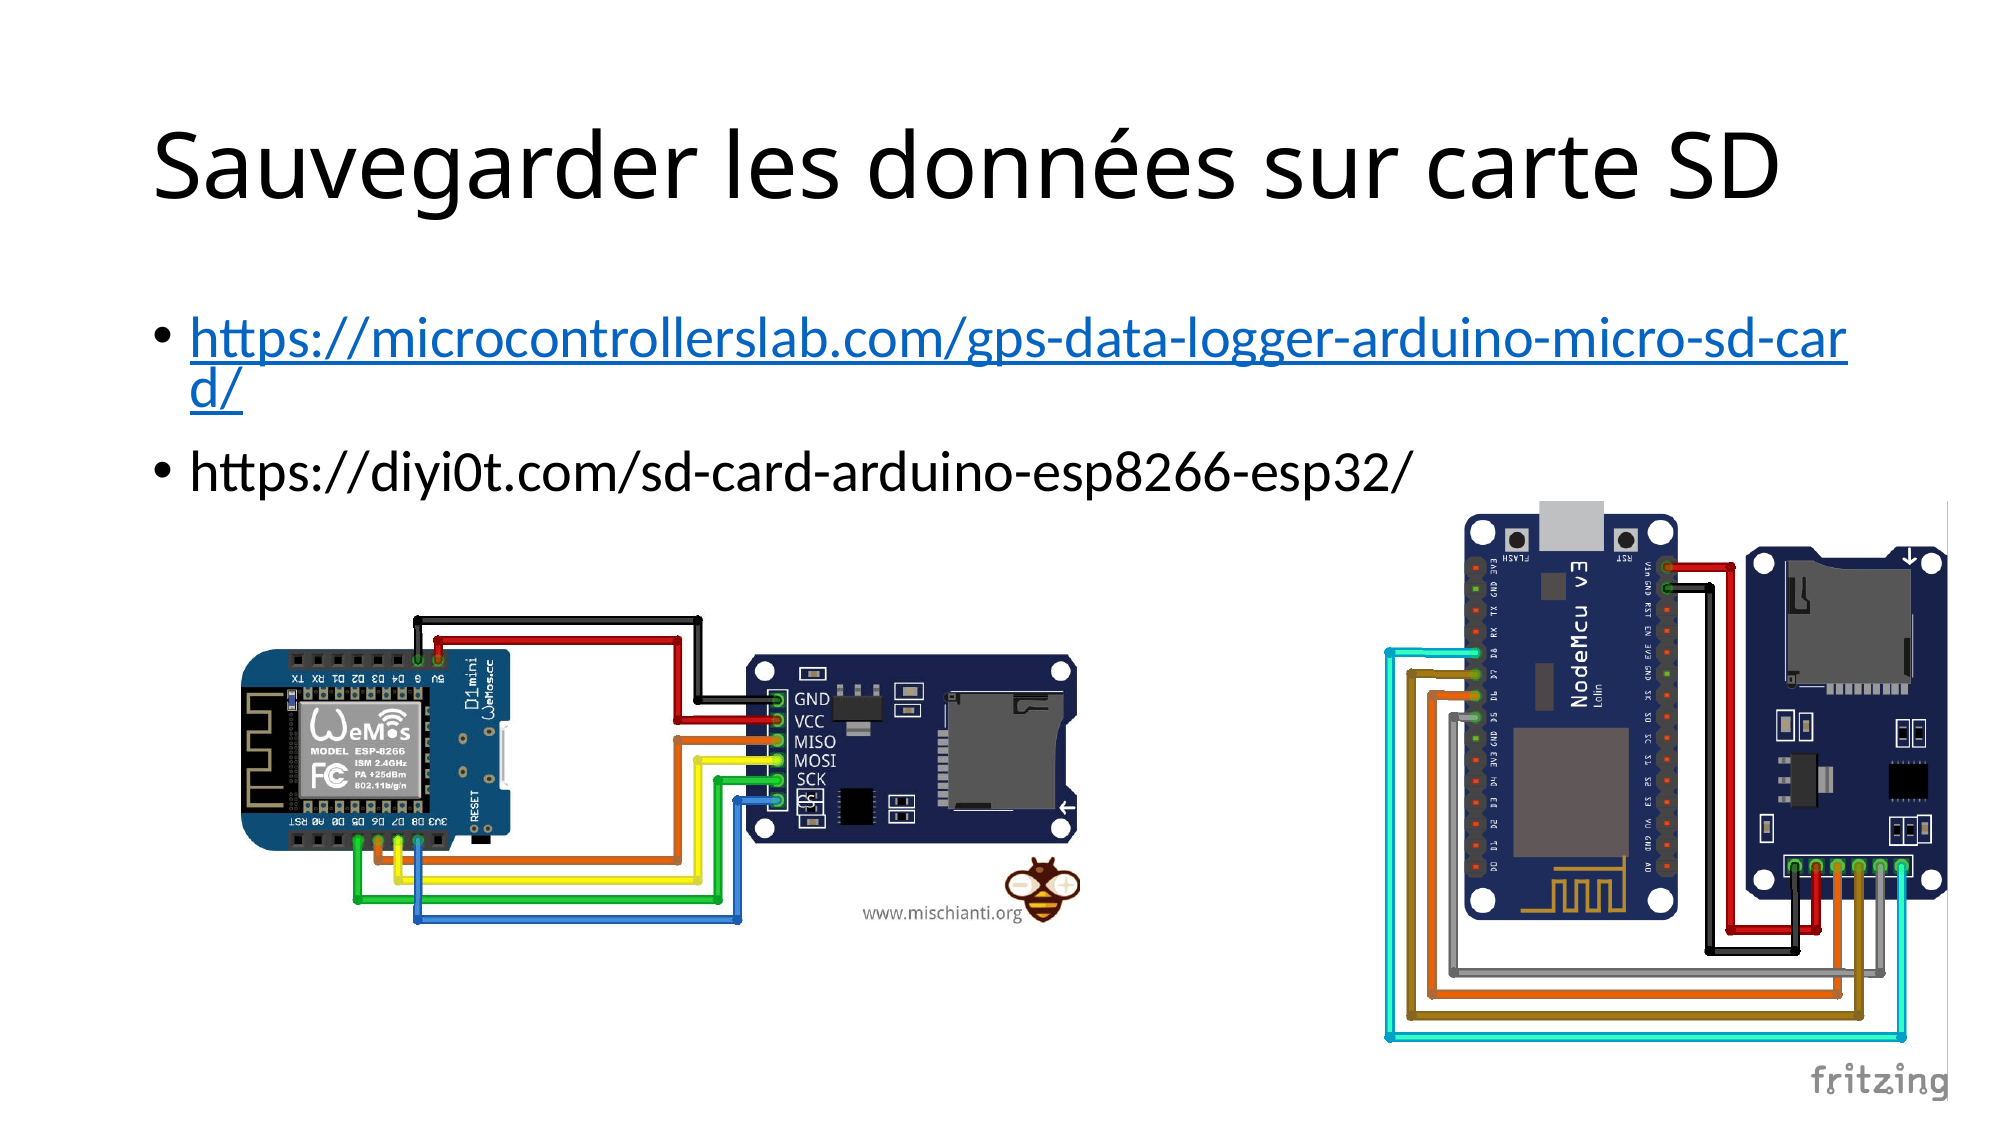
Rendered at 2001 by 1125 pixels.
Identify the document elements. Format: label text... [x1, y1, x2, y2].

title Sauvegarder les données sur carte SD [137, 59, 1863, 278]
picture [222, 593, 1098, 944]
list https://microcontrollerslab.com/gps-data-logger-arduino-micro-sd-card/ https://diyi0t.com/sd-card-arduino-esp8266-esp32/ [137, 299, 1863, 1014]
picture [1379, 501, 1948, 1101]
